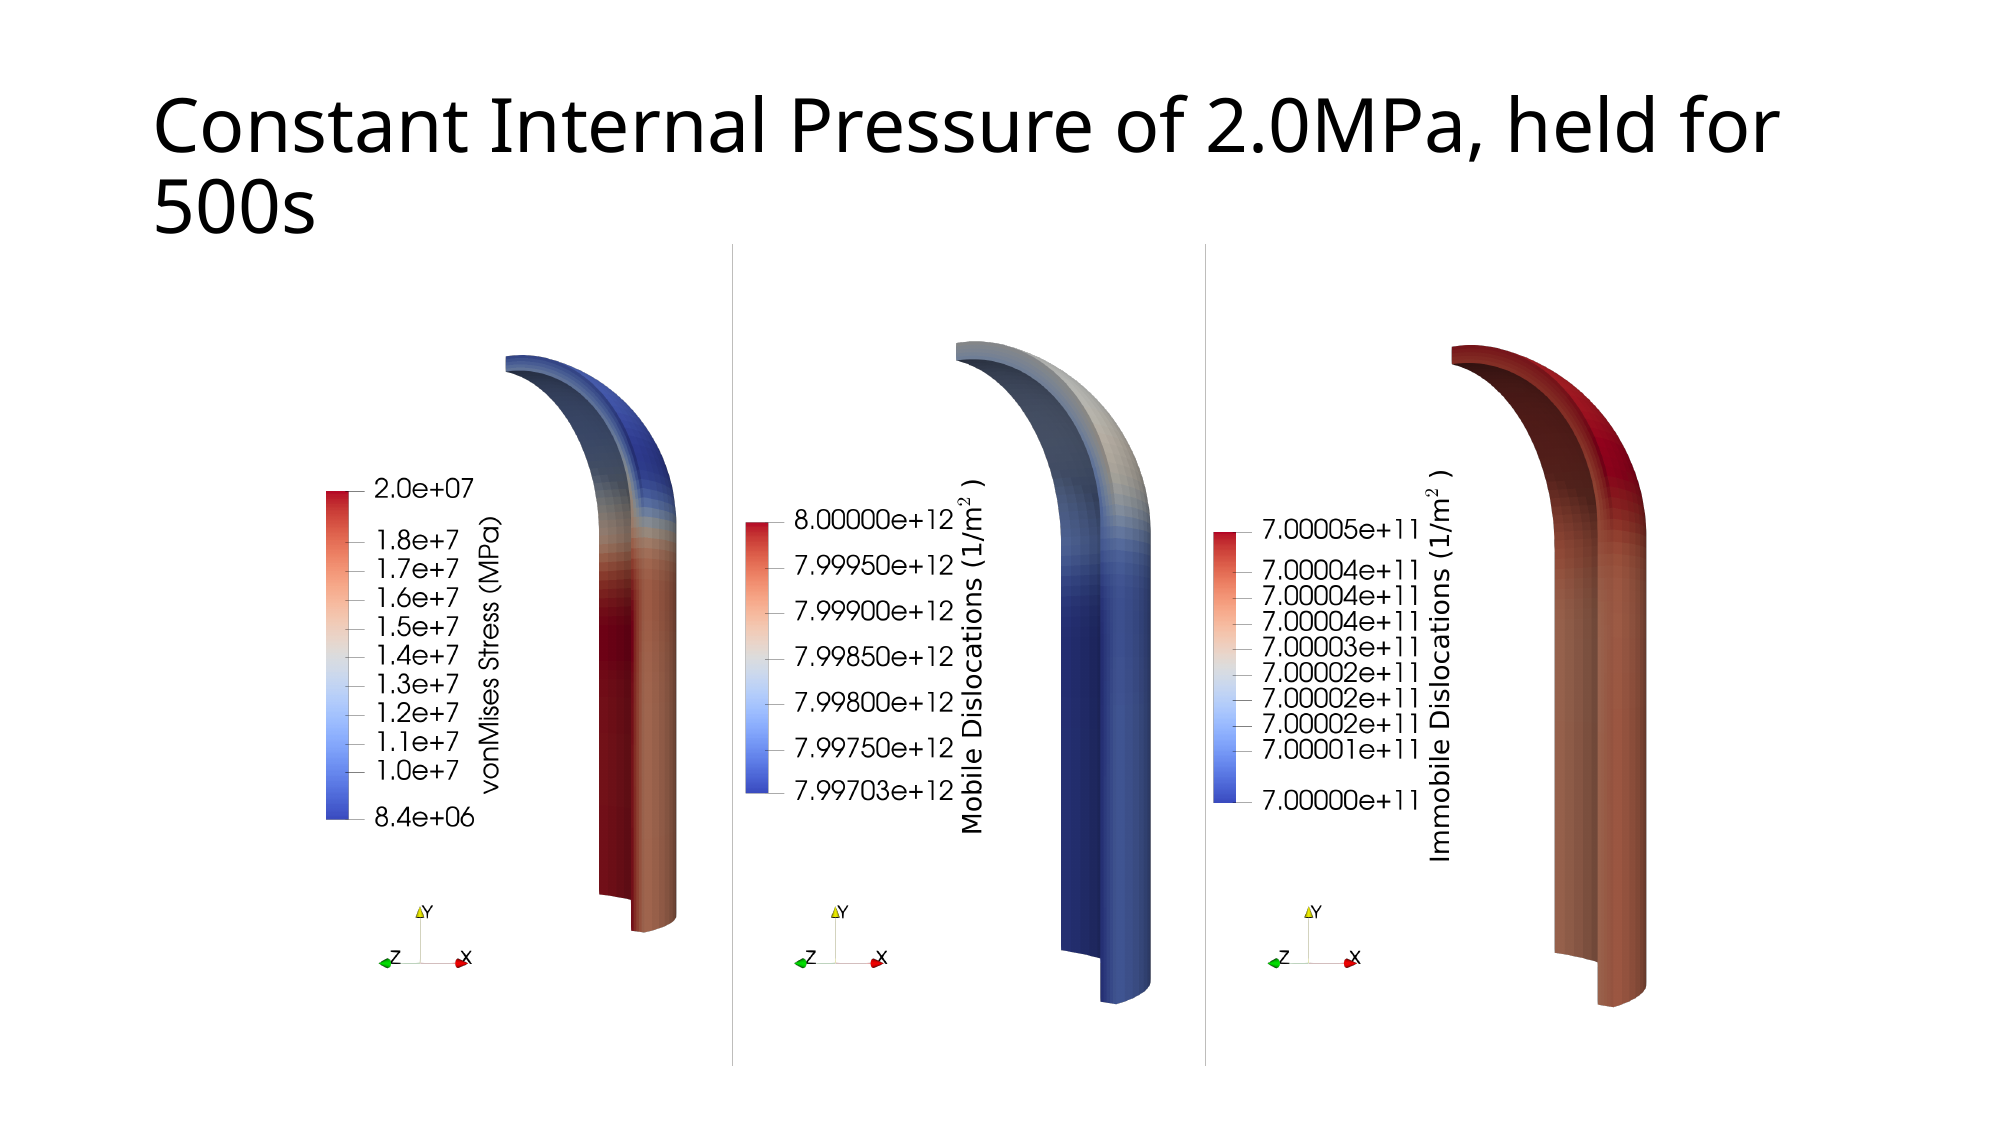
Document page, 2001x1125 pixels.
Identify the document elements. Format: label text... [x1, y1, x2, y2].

title Constant Internal Pressure of 2.0MPa, held for 500s [137, 59, 1863, 278]
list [317, 244, 1677, 1066]
